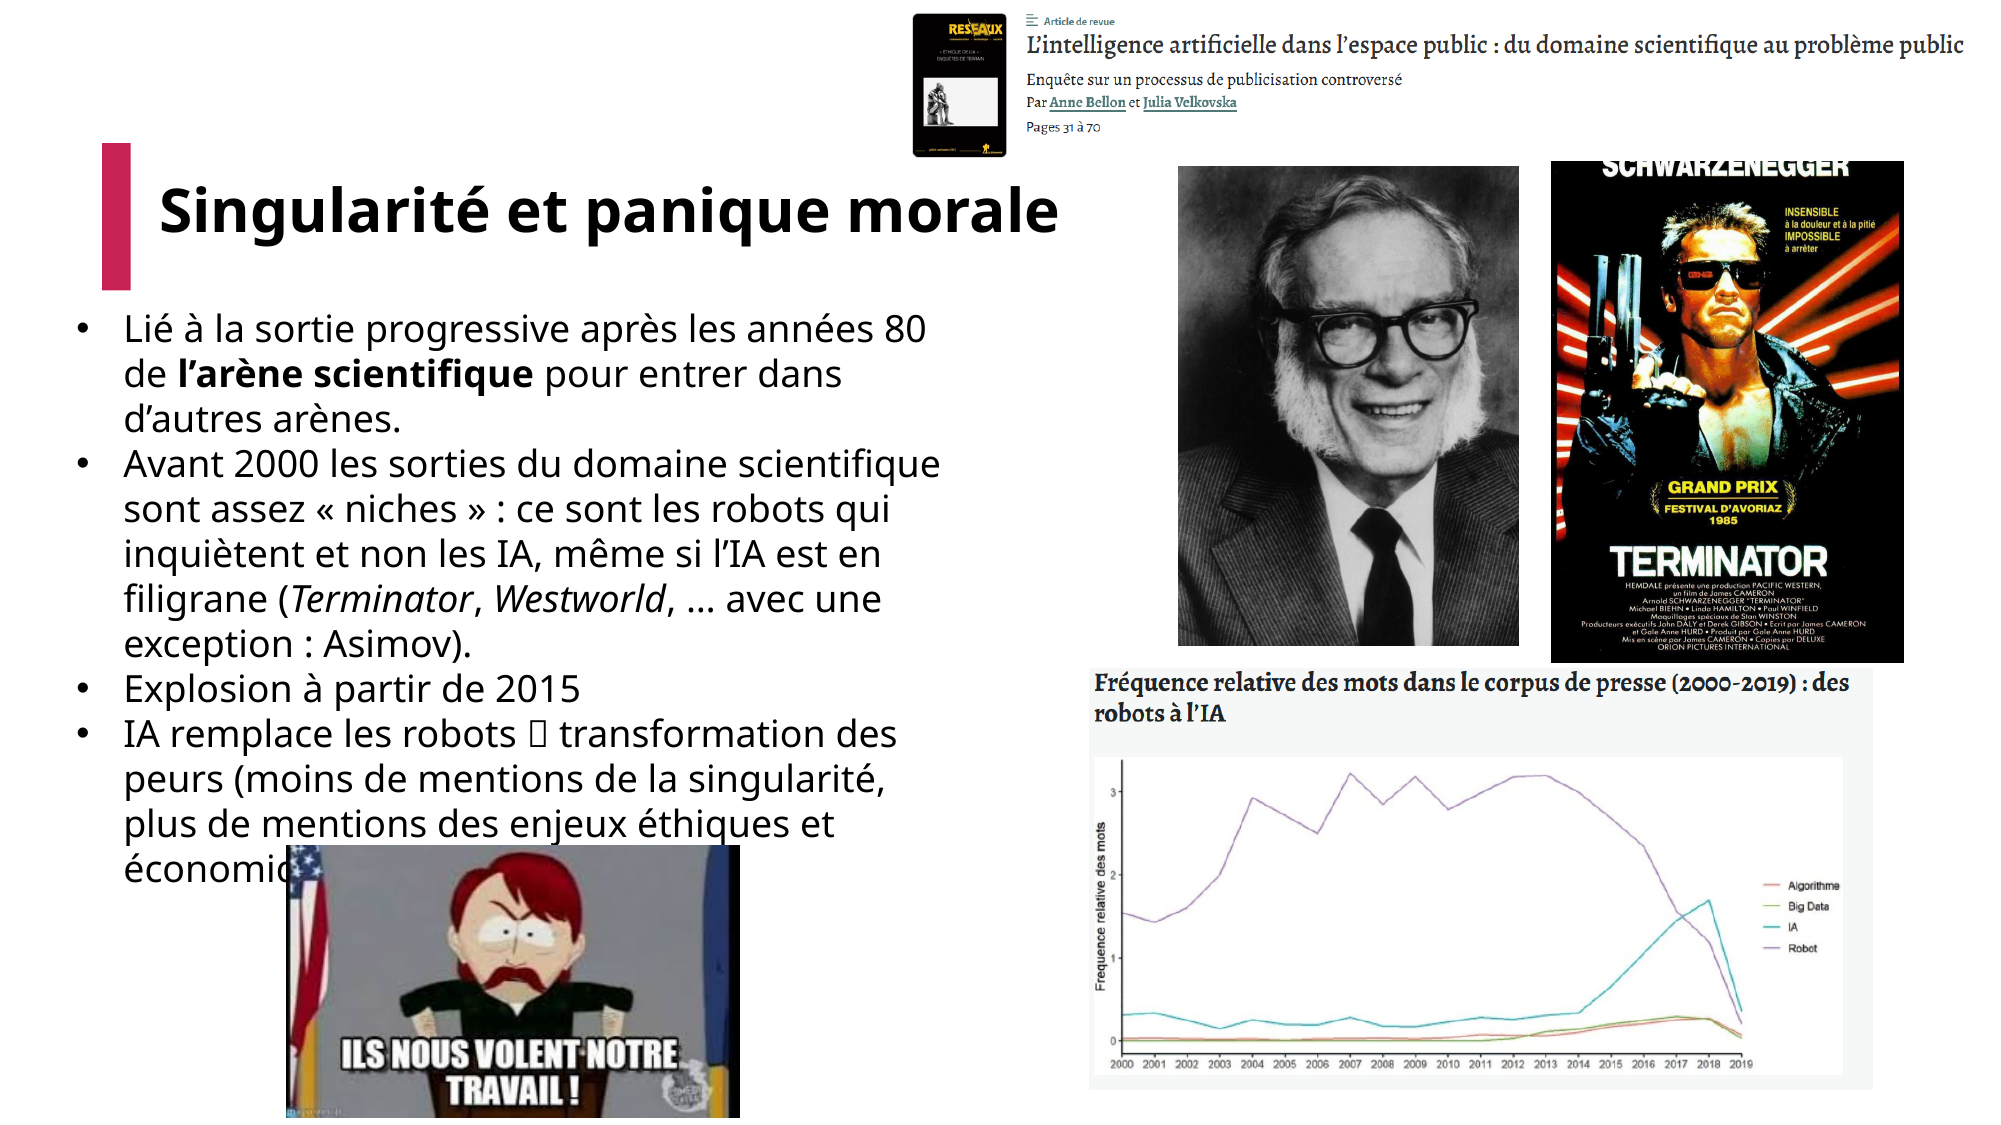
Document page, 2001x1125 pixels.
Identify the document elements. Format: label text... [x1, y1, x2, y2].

picture [1089, 668, 1873, 1090]
picture [1178, 165, 1520, 646]
text_box Lié à la sortie progressive après les années 80 de l’arène scientifique pour entrer dans d’autres arènes. Avant 2000 les sorties du domaine scientifique sont assez « niches » : ce sont les robots qui inquiètent et non les IA, même si l’IA est en filigrane (Terminator, Westworld, … avec une exception : Asimov). Explosion à partir de 2015 IA remplace les robots  transformation des peurs (moins de mentions de la singularité, plus de mentions des enjeux éthiques et économiques) [61, 297, 965, 898]
picture [909, 5, 1964, 664]
title Singularité et panique morale [159, 143, 1550, 283]
picture [286, 845, 741, 1119]
